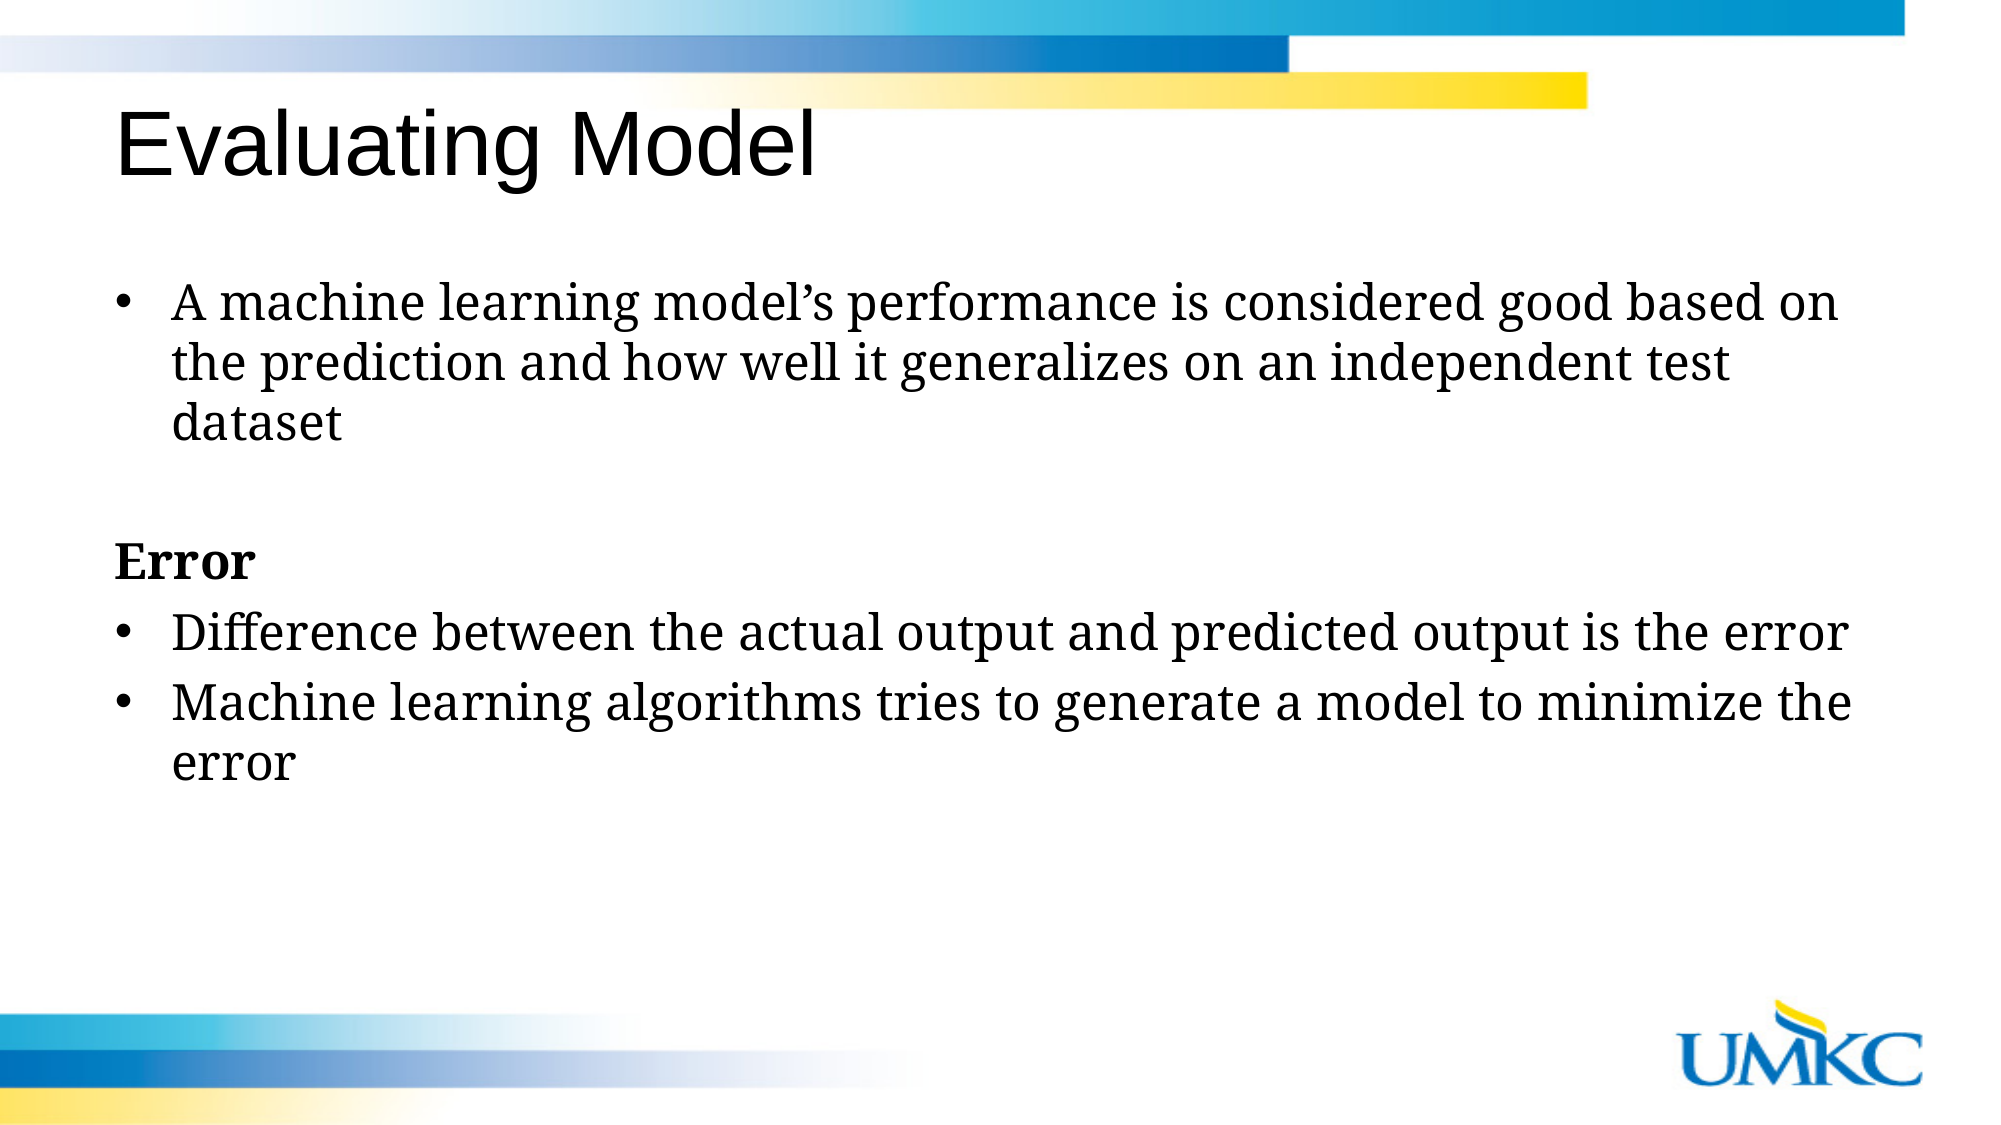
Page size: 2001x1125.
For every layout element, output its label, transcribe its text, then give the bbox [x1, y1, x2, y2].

list A machine learning model’s performance is considered good based on the prediction and how well it generalizes on an independent test dataset Error Difference between the actual output and predicted output is the error Machine learning algorithms tries to generate a model to minimize the error [99, 262, 1900, 1005]
picture [0, 0, 2001, 1125]
title Evaluating Model [99, 45, 1900, 233]
